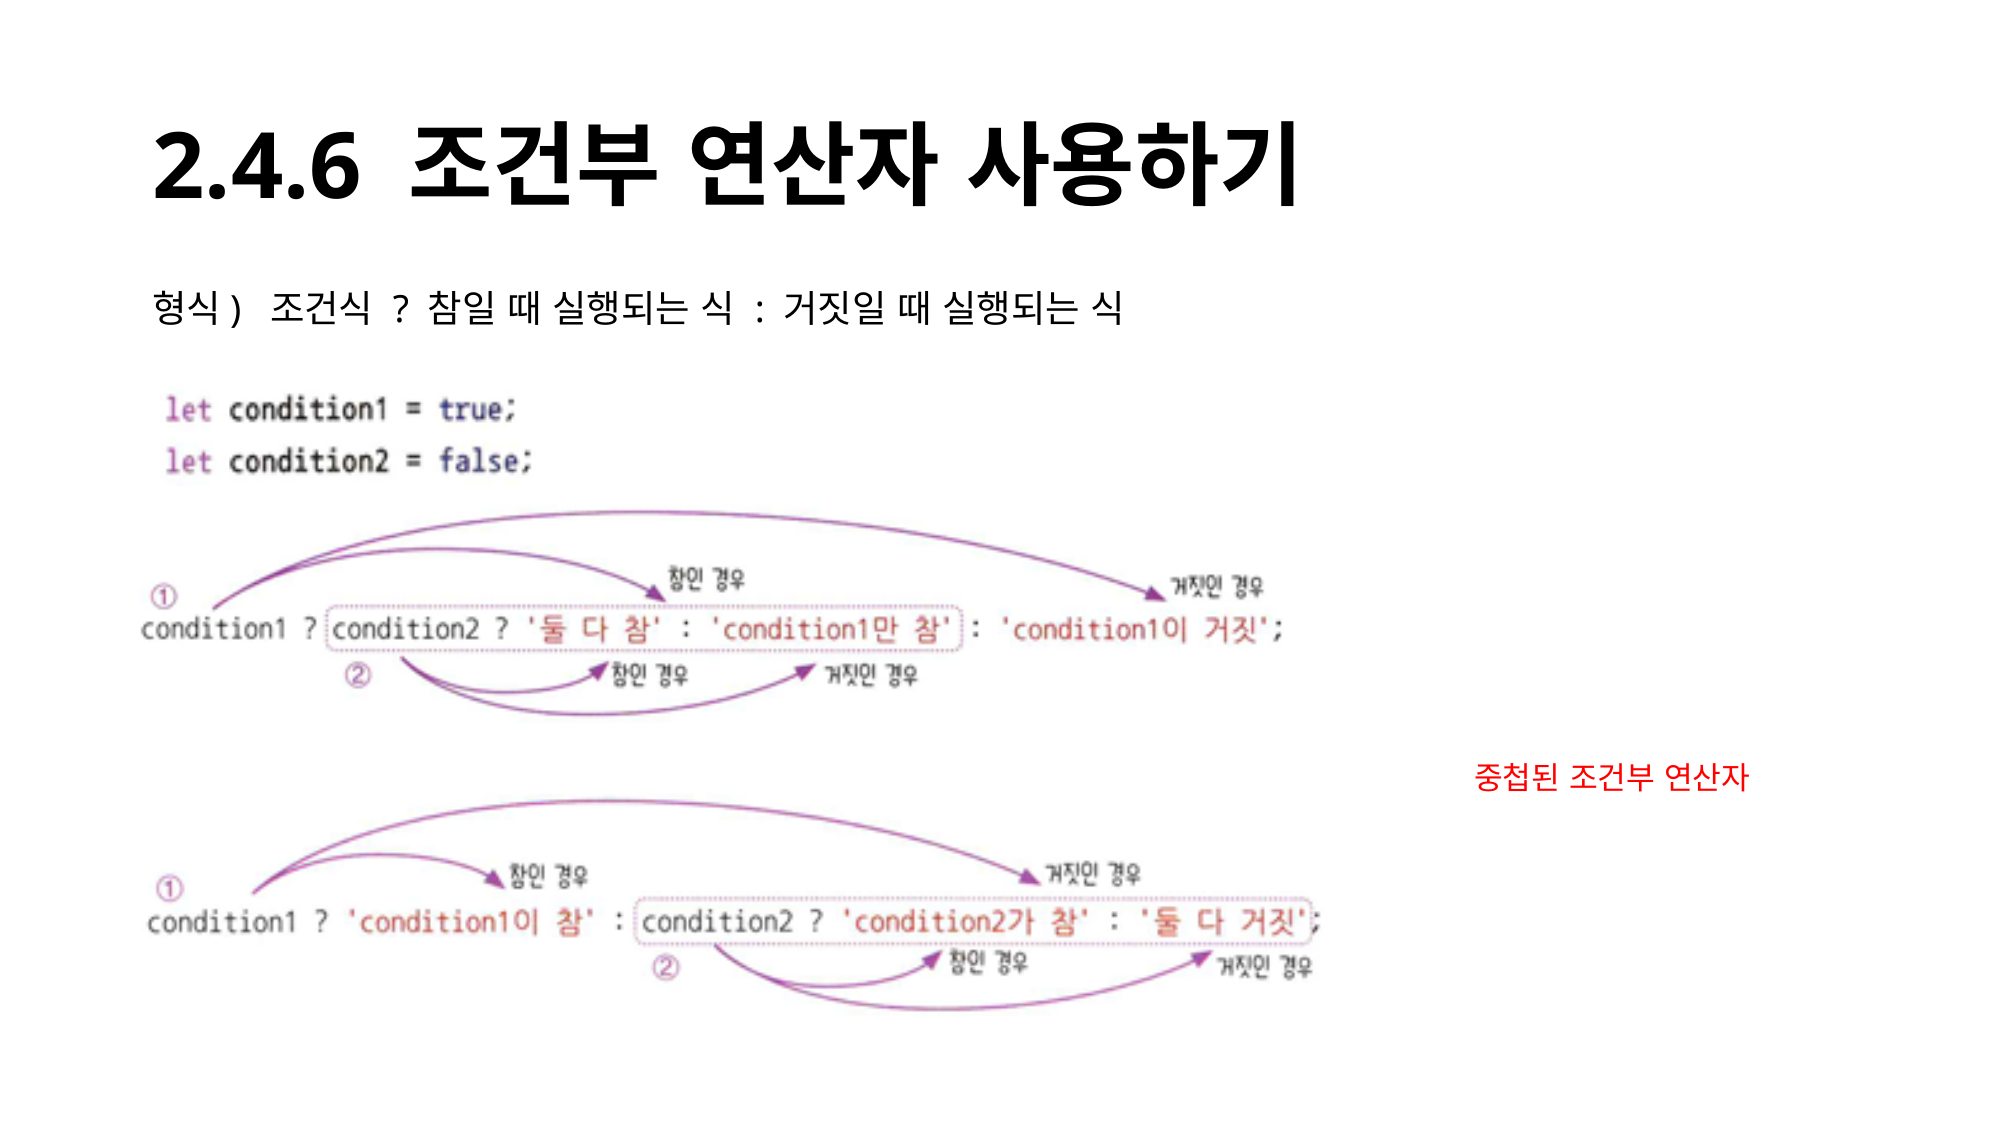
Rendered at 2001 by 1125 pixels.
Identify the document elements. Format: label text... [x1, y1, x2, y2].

picture [136, 381, 1312, 752]
picture [136, 793, 1347, 1022]
title 2.4.6 조건부 연산자 사용하기 [137, 59, 1863, 278]
text_box 중첩된 조건부 연산자 [1459, 750, 2000, 803]
text_box 형식) 조건식 ? 참일 때 실행되는 식 : 거짓일 때 실행되는 식 [137, 277, 1281, 337]
